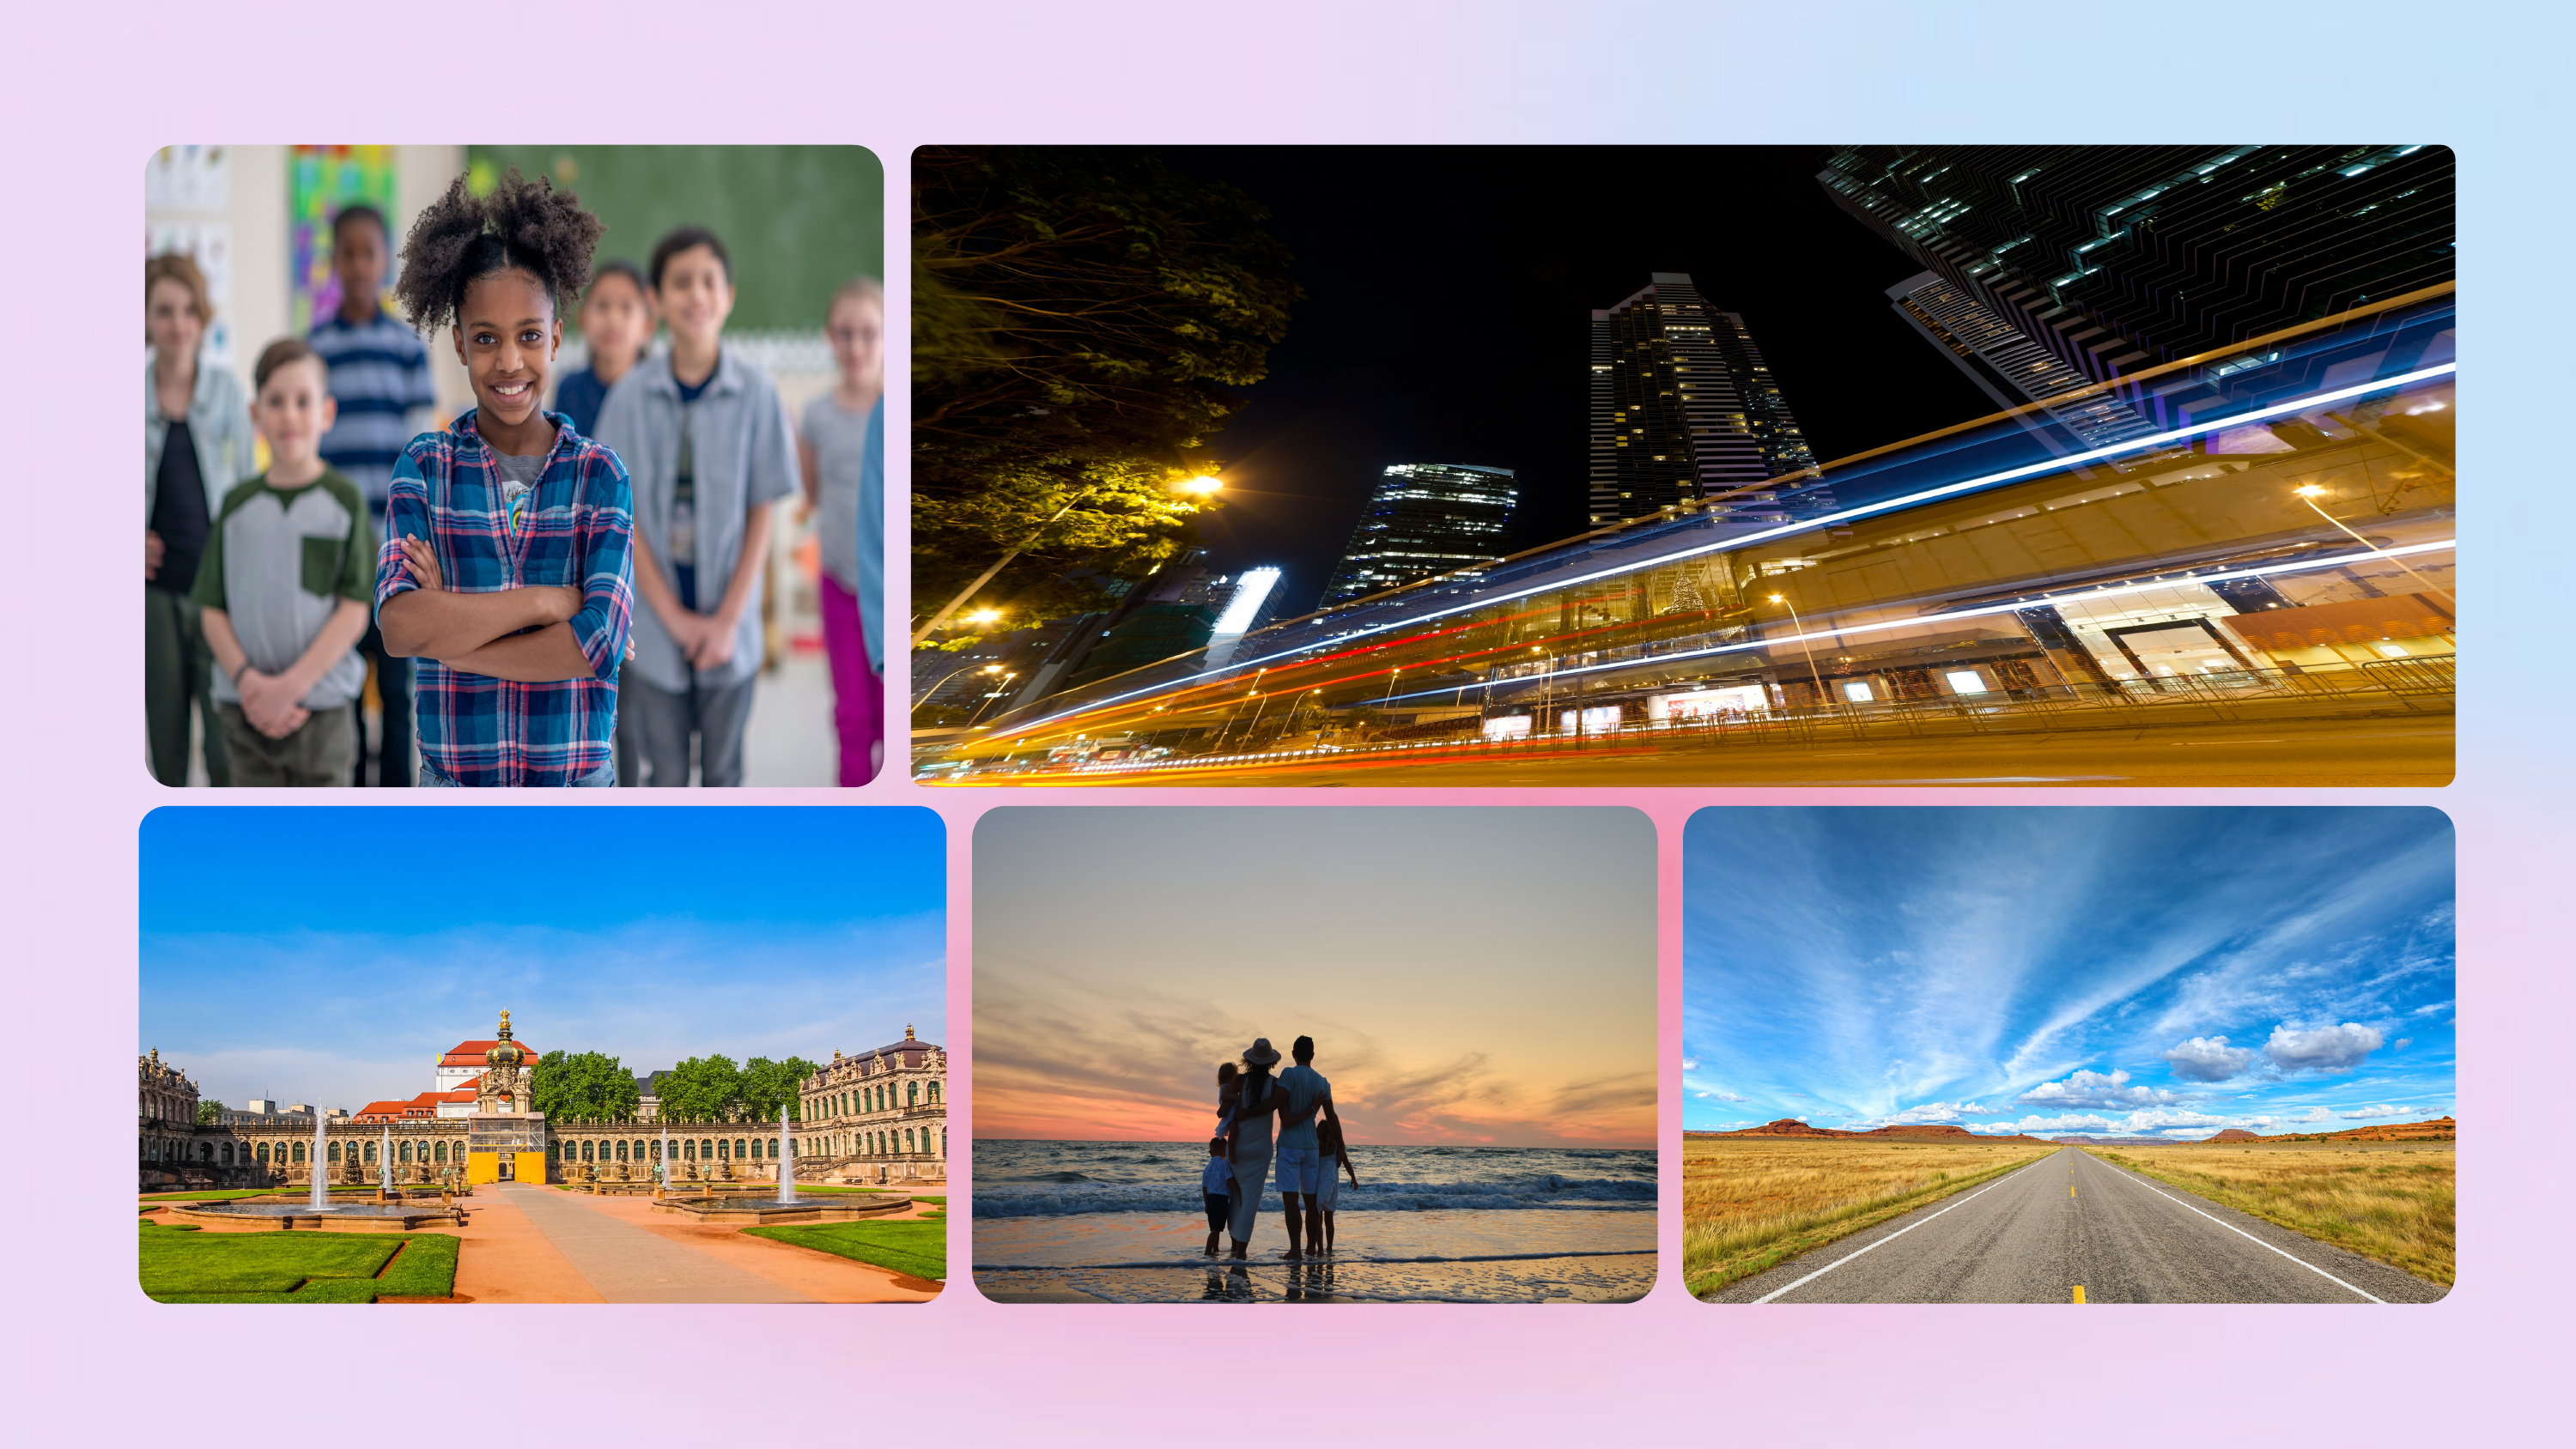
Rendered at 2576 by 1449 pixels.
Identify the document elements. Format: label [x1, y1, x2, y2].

text_box [1683, 805, 2456, 1304]
text_box [972, 805, 1658, 1304]
text_box [0, 0, 2576, 1449]
text_box [144, 144, 884, 788]
text_box [910, 144, 2456, 788]
text_box [138, 805, 947, 1304]
